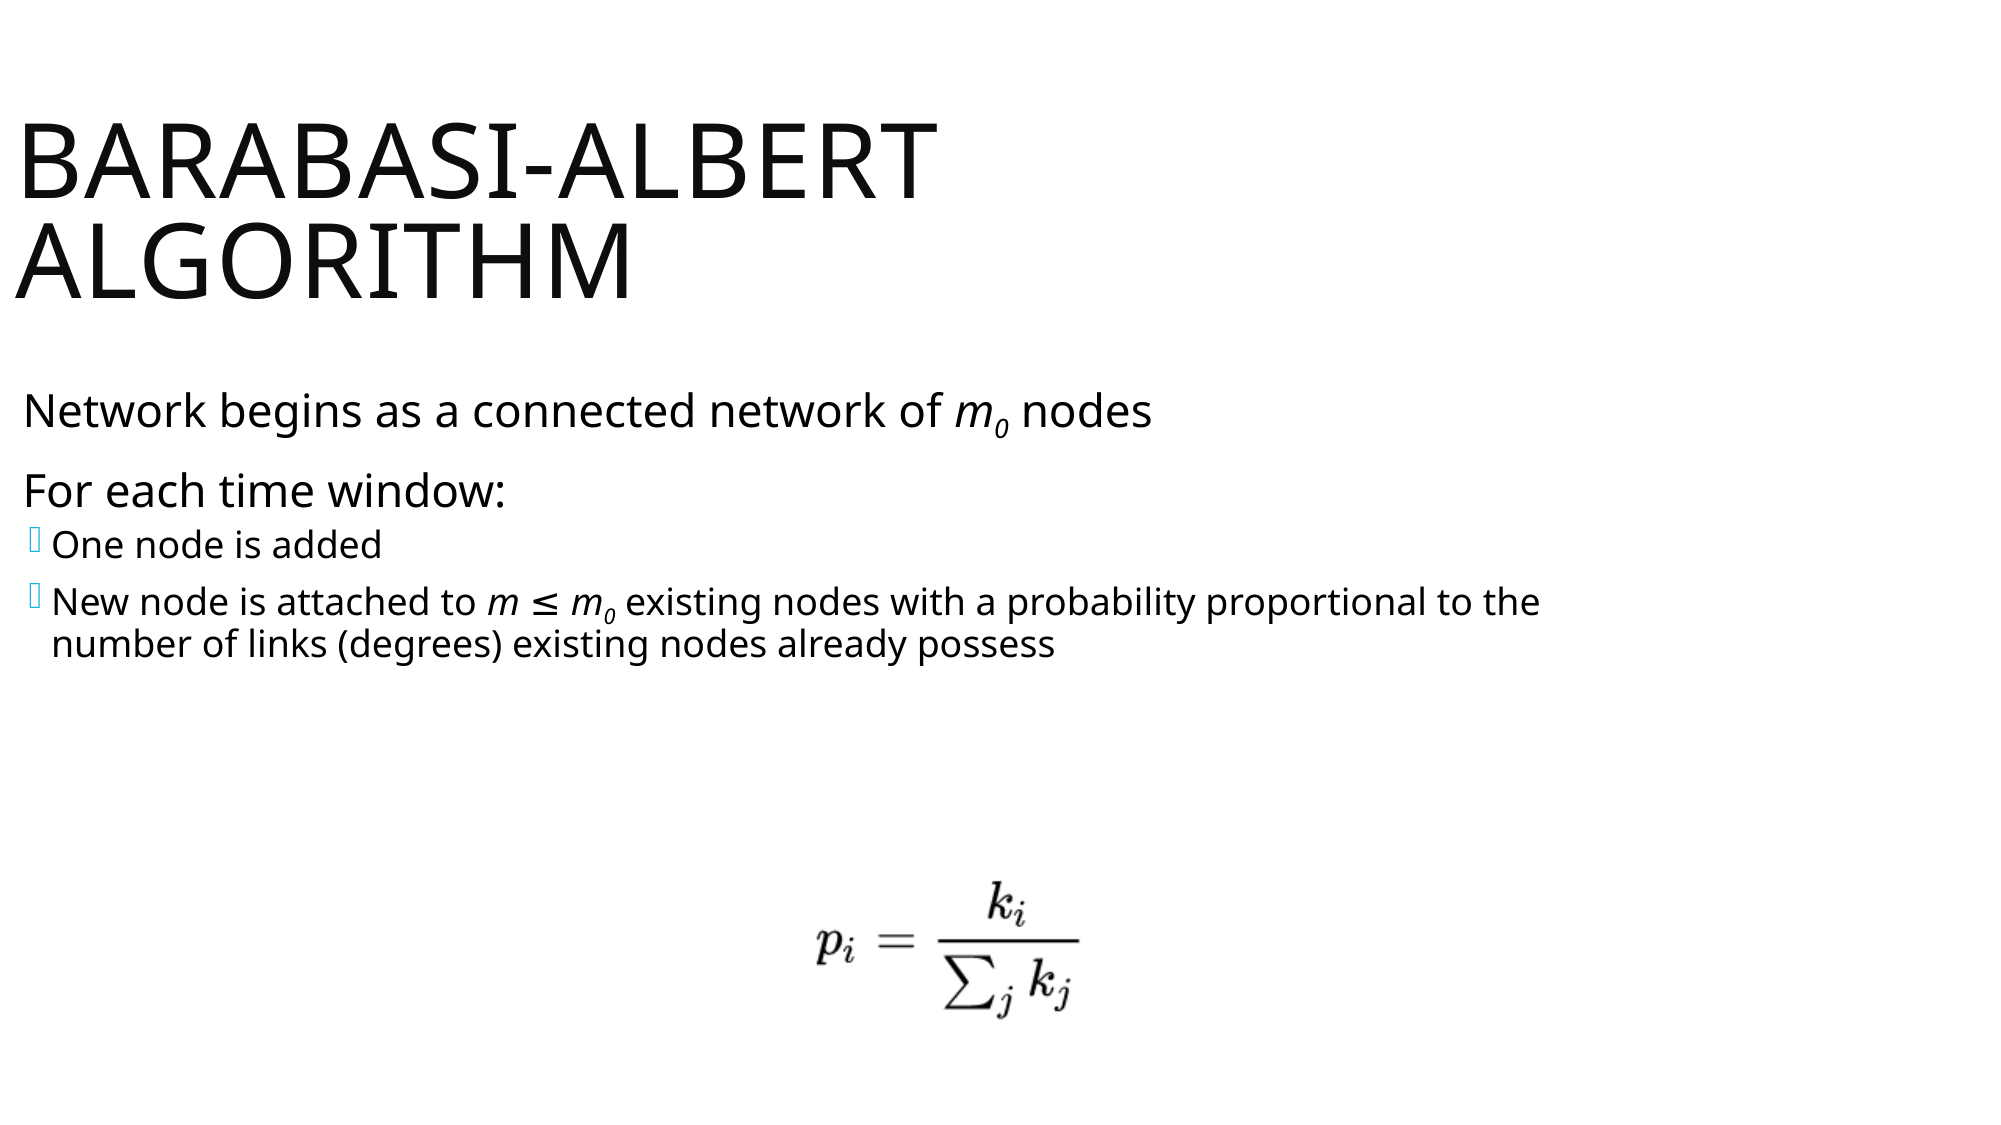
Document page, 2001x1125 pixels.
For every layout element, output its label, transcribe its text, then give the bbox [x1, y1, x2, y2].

picture [778, 857, 1088, 1036]
list Network begins as a connected network of m0 nodes For each time window: One node is added New node is attached to m ≤ m0 existing nodes with a probability proportional to the number of links (degrees) existing nodes already possess [0, 375, 1595, 1035]
title Barabasi-Albert algorithm [0, 96, 1595, 342]
